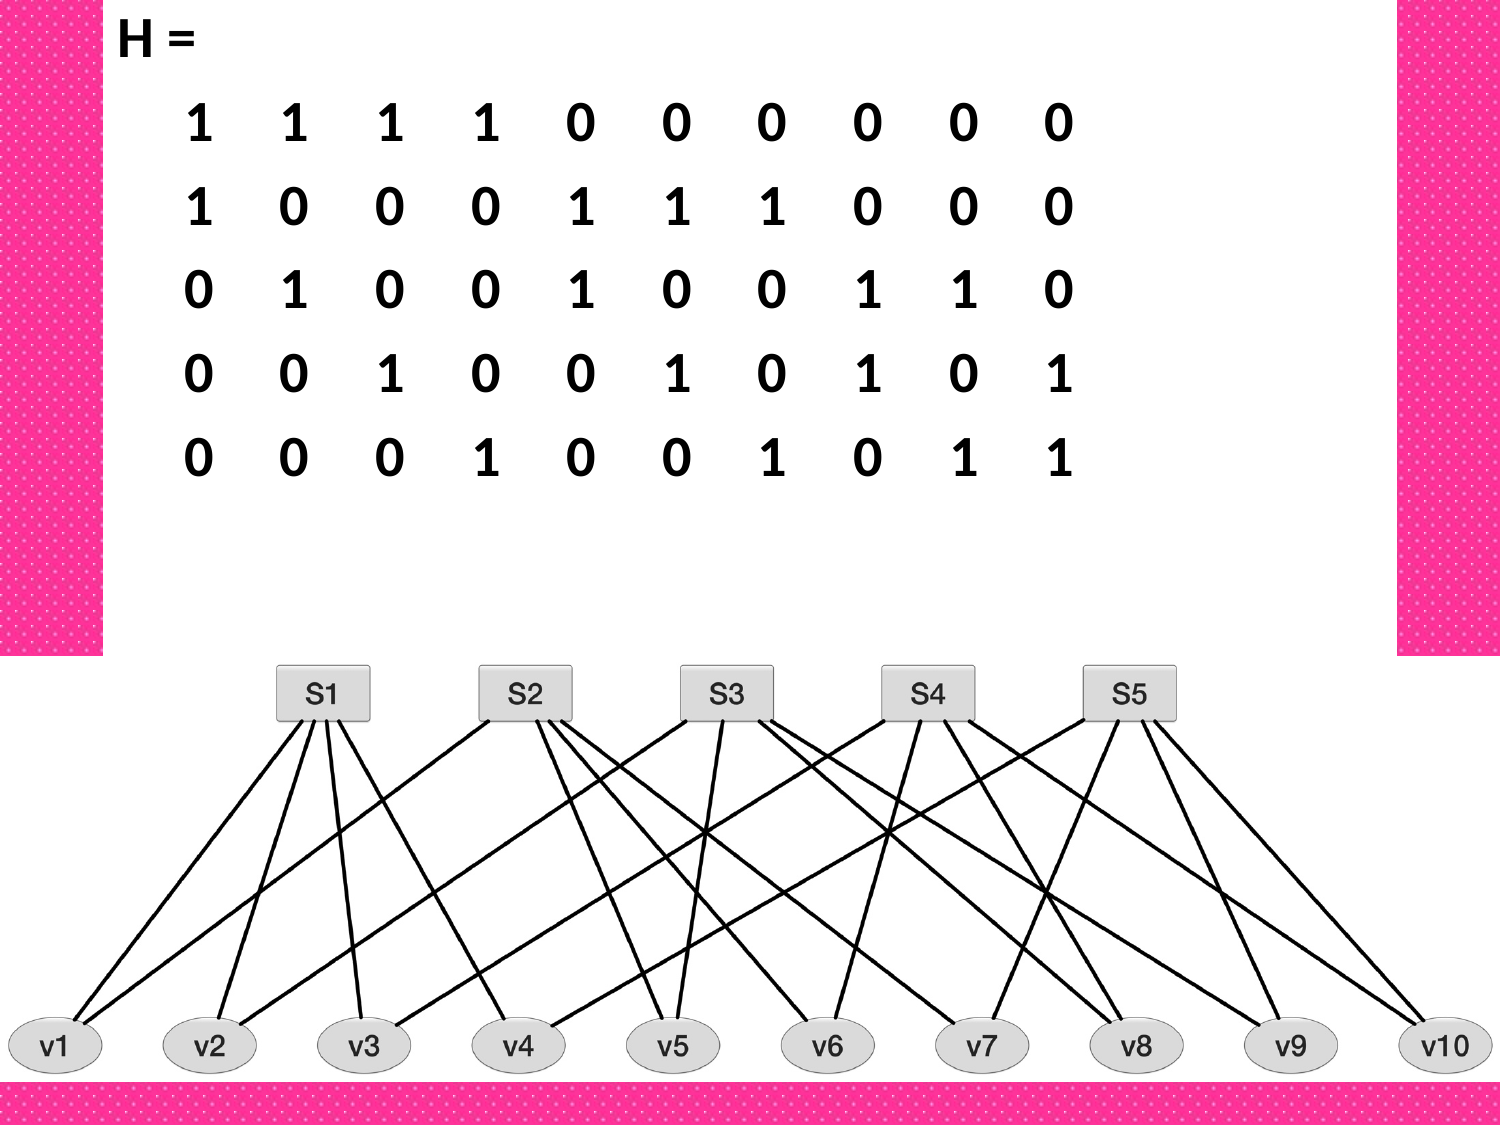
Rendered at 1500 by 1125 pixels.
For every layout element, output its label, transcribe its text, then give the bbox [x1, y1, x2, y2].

text_box H = 1 1 1 1 0 0 0 0 0 0 1 0 0 0 1 1 1 0 0 0 0 1 0 0 1 0 0 1 1 0 0 0 1 0 0 1 0 1 0 1 0 0 0 1 0 0 1 0 1 1 [103, 0, 1397, 656]
picture [0, 0, 1500, 1125]
